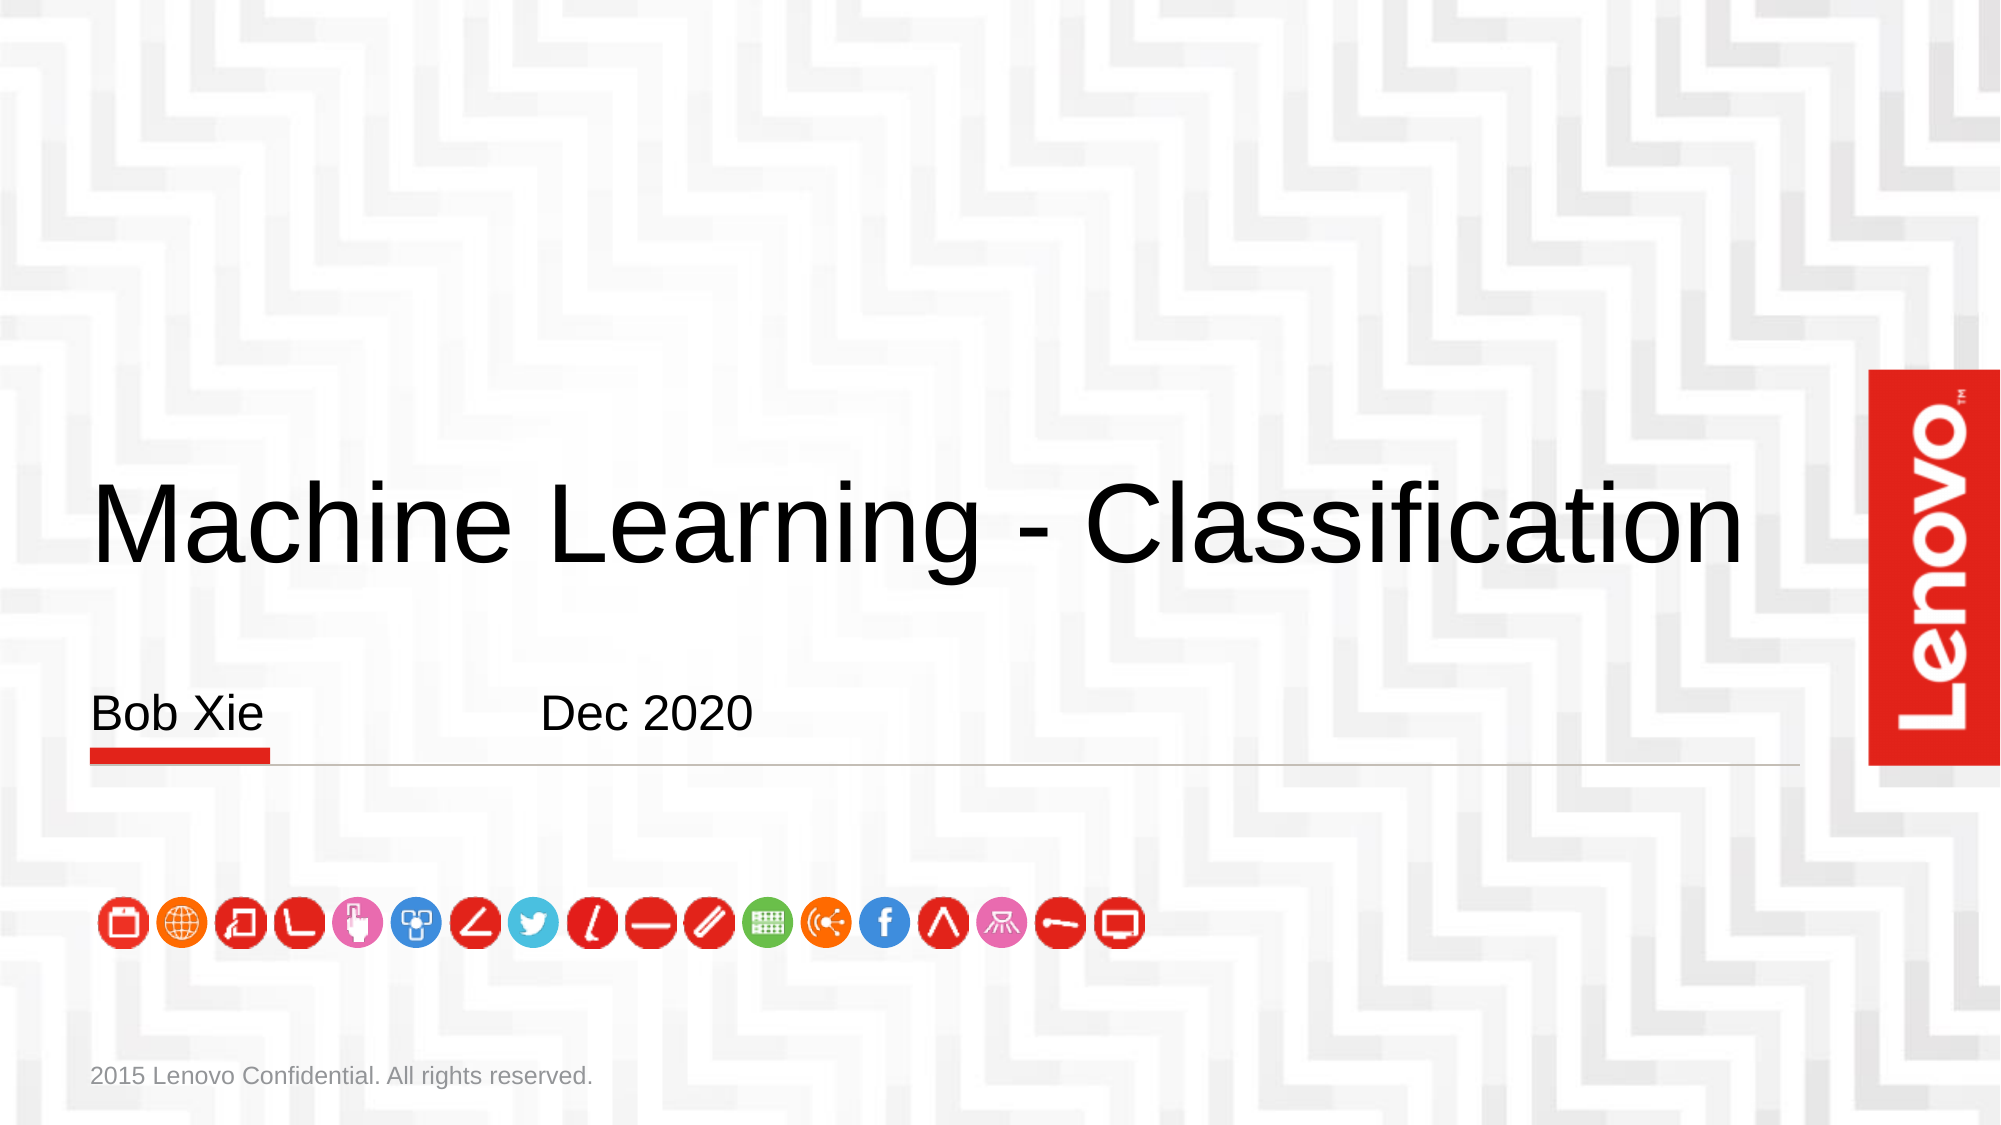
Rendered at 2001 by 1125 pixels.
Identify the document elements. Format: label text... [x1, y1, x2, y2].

subtitle Bob Xie Dec 2020 [90, 666, 1520, 741]
title Machine Learning - Classification [90, 336, 1796, 596]
picture [0, 0, 2001, 1125]
picture [1869, 370, 2000, 765]
footer 2015 Lenovo Confidential. All rights reserved. [90, 1059, 724, 1090]
